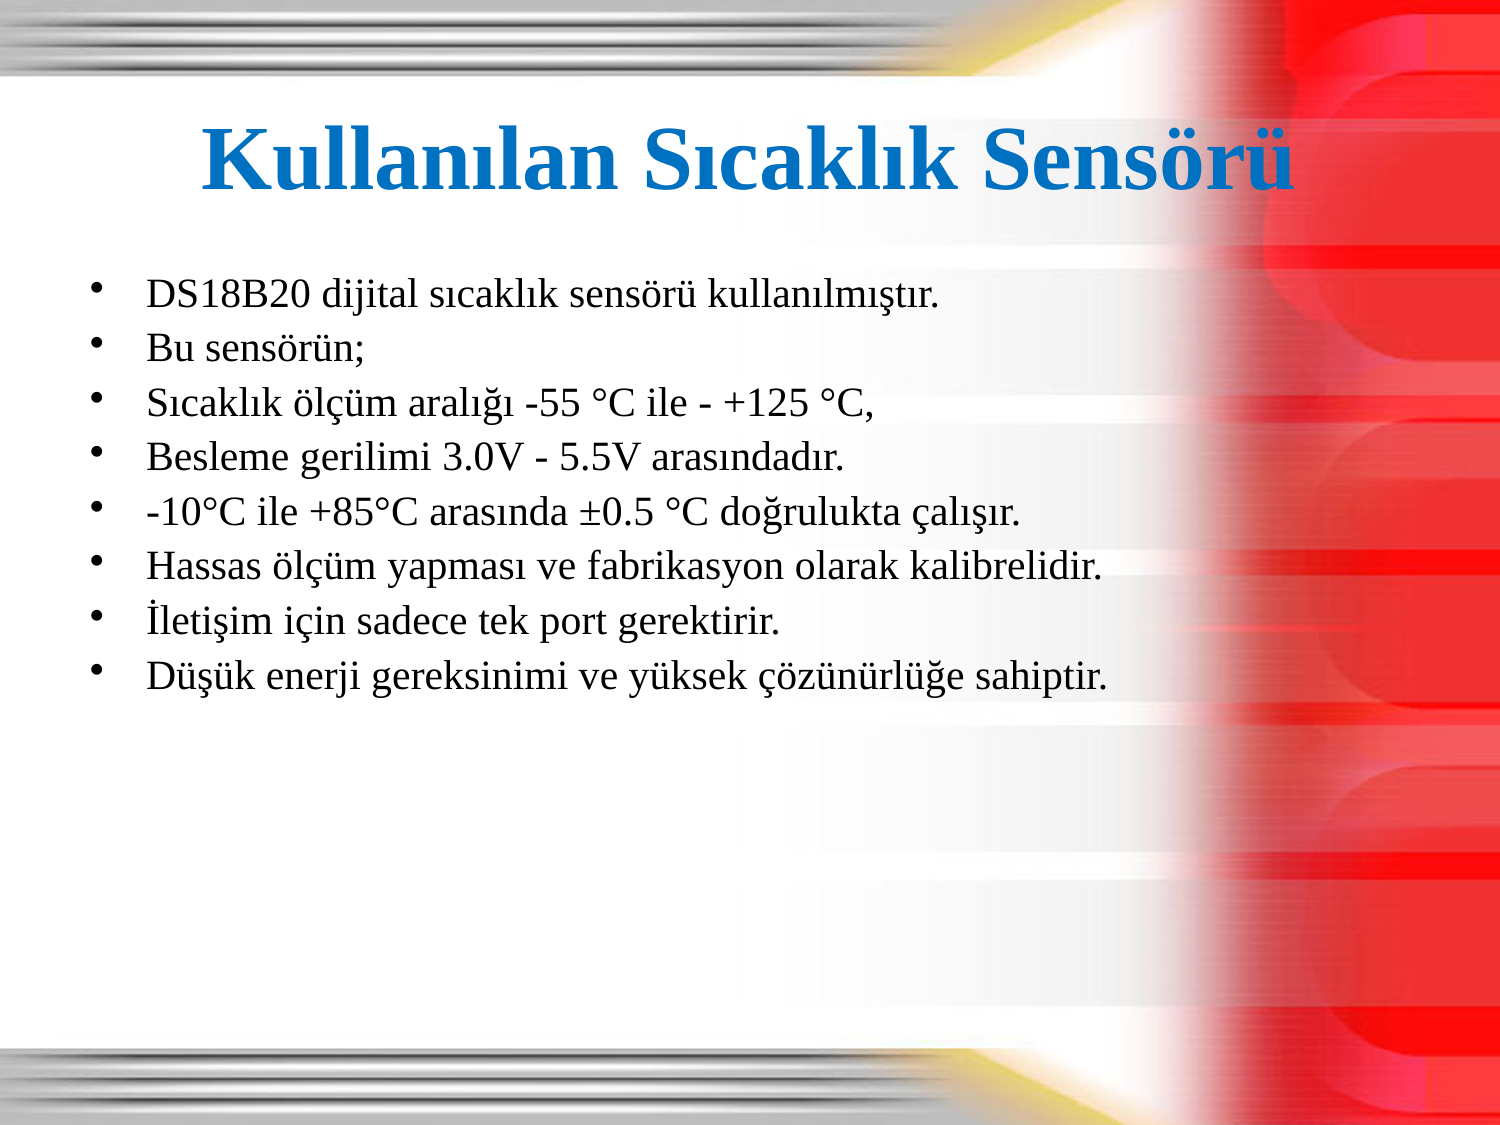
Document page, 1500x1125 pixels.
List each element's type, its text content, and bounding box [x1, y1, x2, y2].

picture [0, 0, 1500, 1125]
list DS18B20 dijital sıcaklık sensörü kullanılmıştır. Bu sensörün; Sıcaklık ölçüm aralığı -55 °C ile - +125 °C, Besleme gerilimi 3.0V - 5.5V arasındadır. -10°C ile +85°C arasında ±0.5 °C doğrulukta çalışır. Hassas ölçüm yapması ve fabrikasyon olarak kalibrelidir. İletişim için sadece tek port gerektirir. Düşük enerji gereksinimi ve yüksek çözünürlüğe sahiptir. [75, 262, 1425, 1005]
title Kullanılan Sıcaklık Sensörü [75, 99, 1425, 262]
